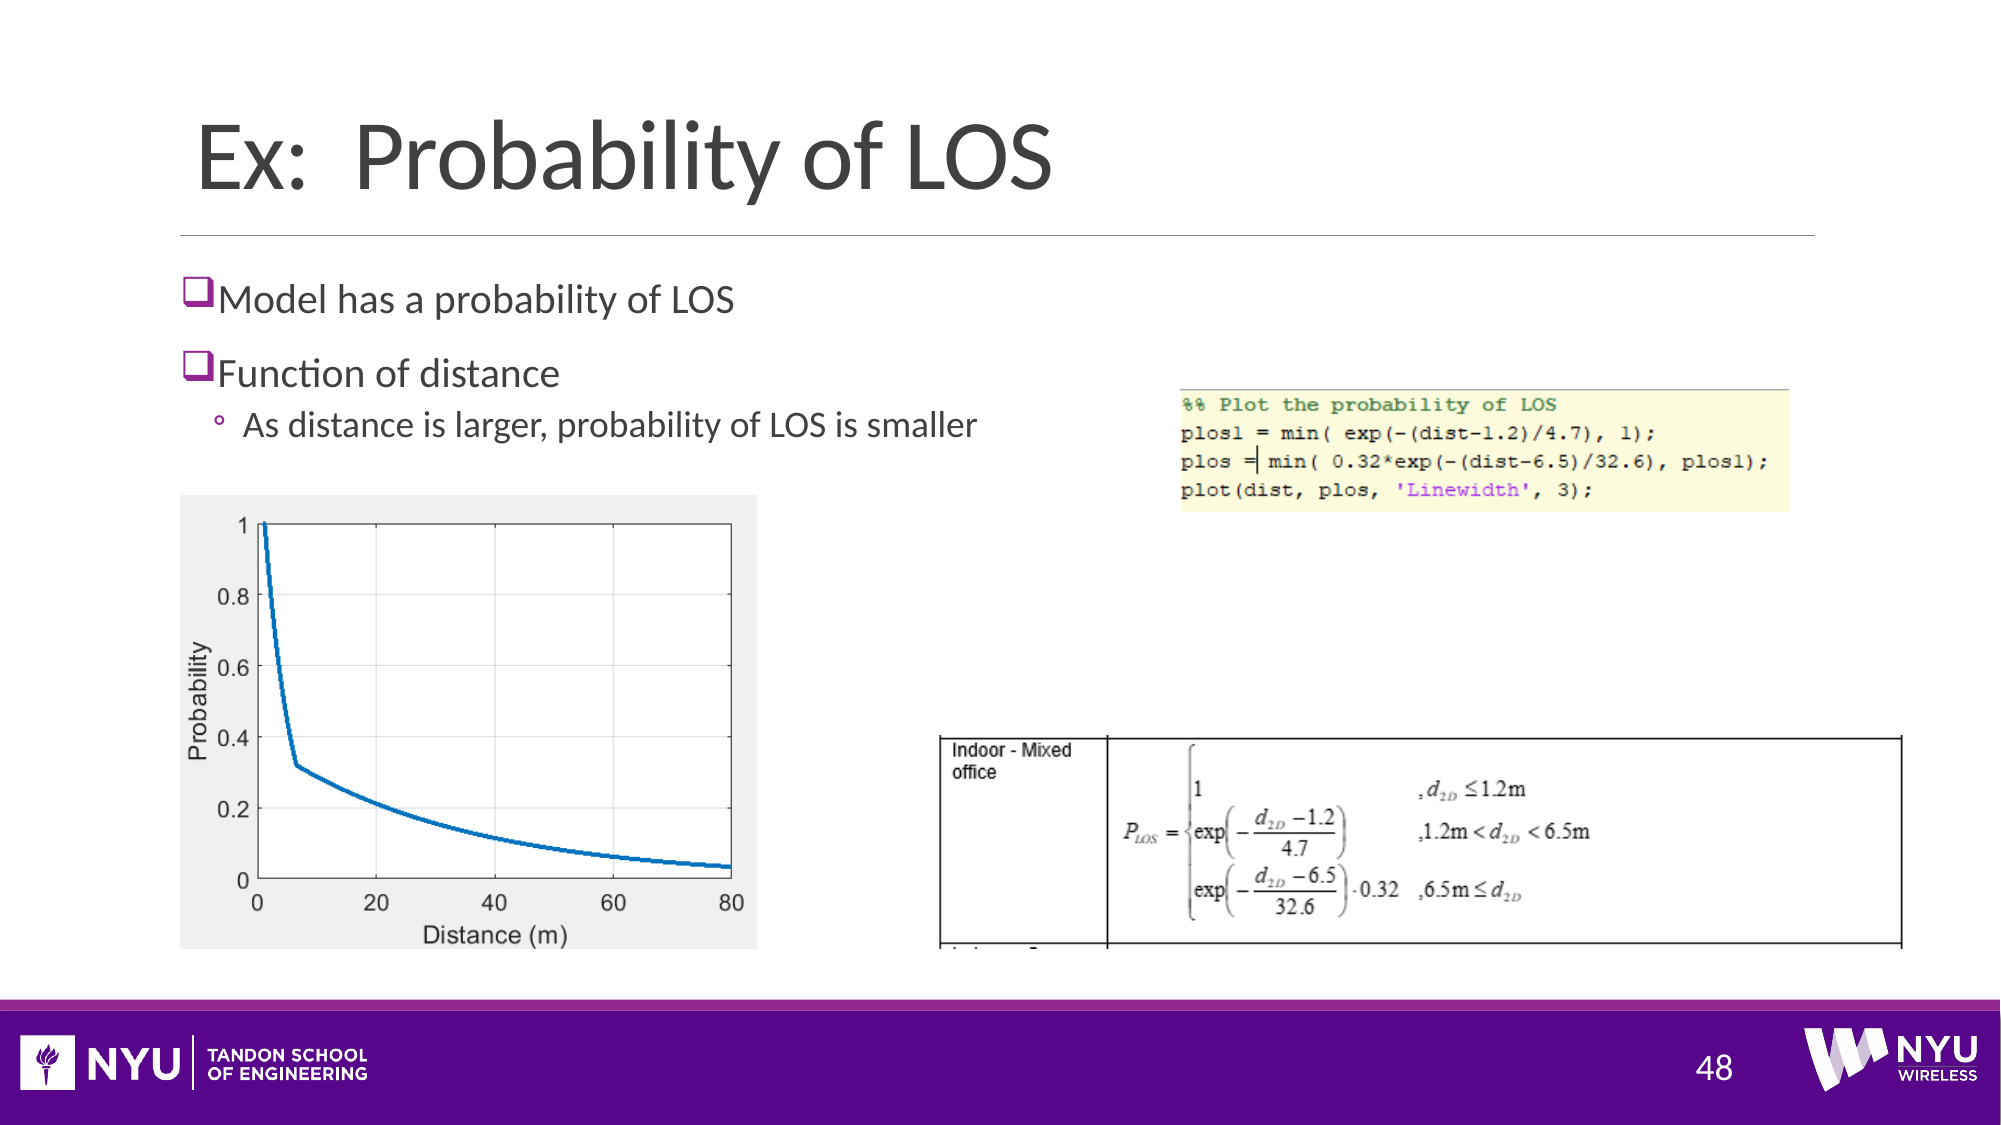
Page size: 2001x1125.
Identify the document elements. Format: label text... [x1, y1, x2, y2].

title Ex: Probability of LOS [180, 47, 1830, 218]
picture [179, 495, 758, 949]
slide_number 48 [1533, 1035, 1749, 1096]
picture [1180, 388, 1790, 512]
picture [934, 735, 1909, 949]
list Model has a probability of LOS Function of distance As distance is larger, probability of LOS is smaller [180, 269, 1830, 963]
